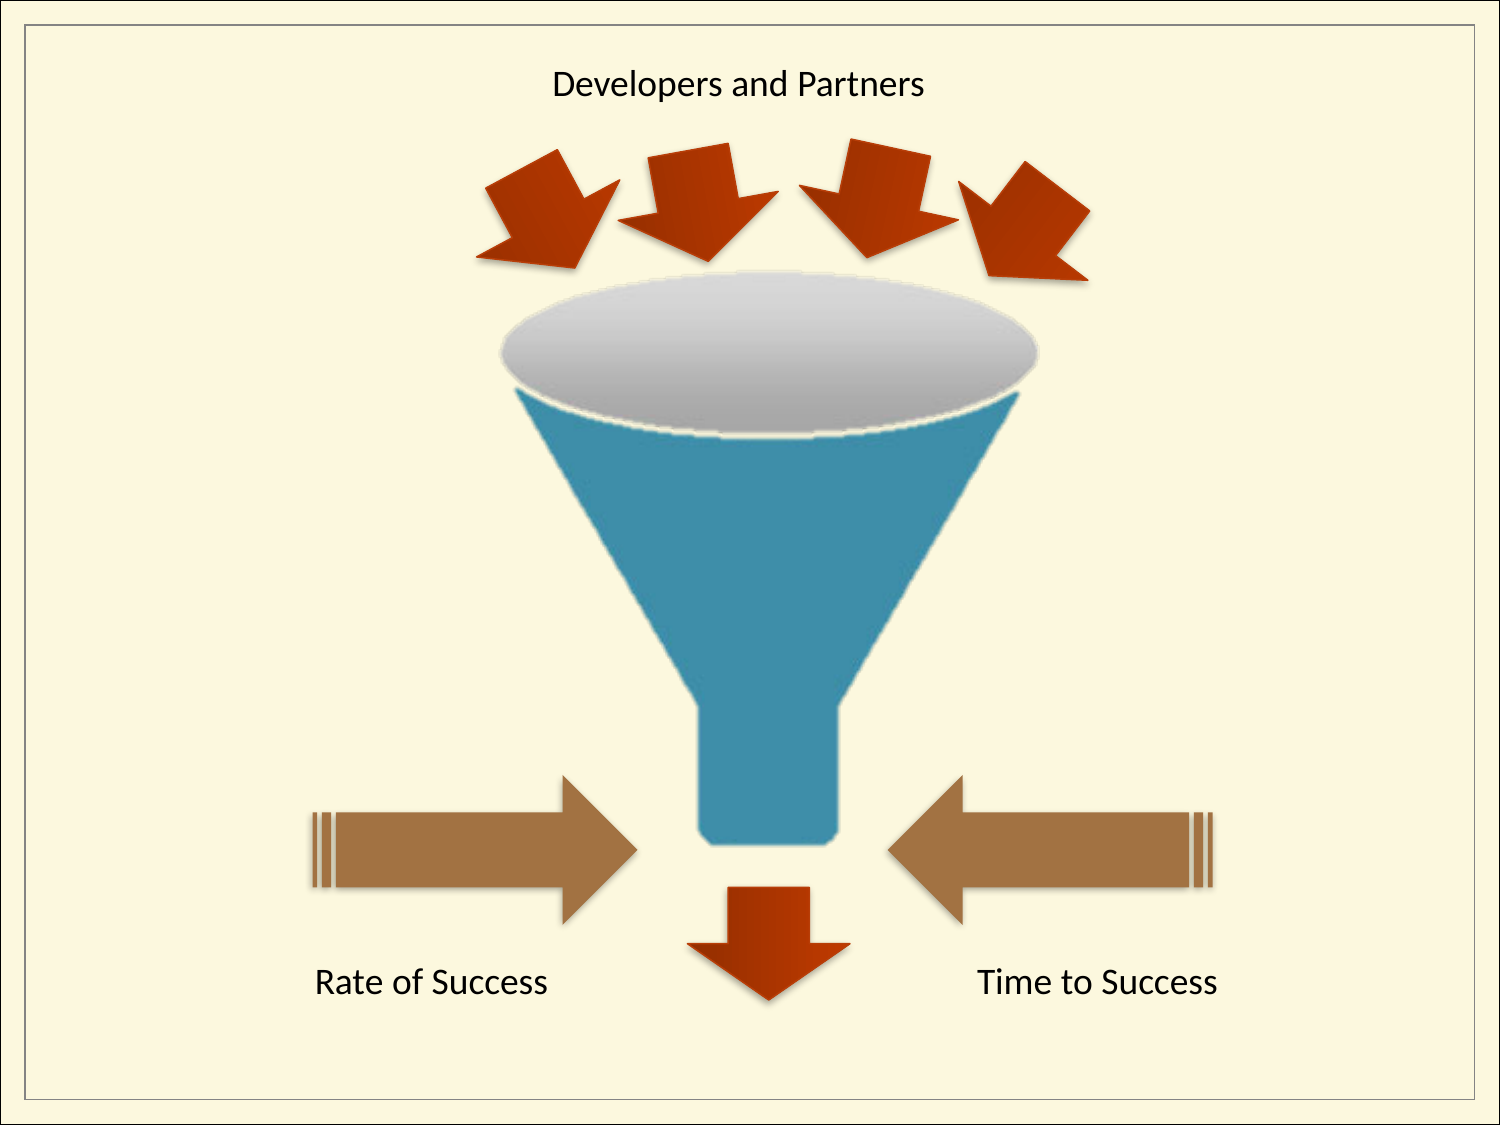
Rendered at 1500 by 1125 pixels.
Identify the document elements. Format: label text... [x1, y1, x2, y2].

text_box [485, 149, 621, 219]
text_box [957, 160, 1091, 219]
picture [412, 220, 1107, 924]
text_box [798, 138, 958, 219]
text_box [621, 142, 779, 219]
text_box [321, 812, 332, 888]
text_box Time to Success [962, 949, 1275, 1010]
text_box [335, 811, 407, 889]
text_box [1110, 811, 1190, 889]
text_box [312, 812, 318, 888]
text_box [686, 931, 851, 1001]
text_box [1193, 812, 1204, 888]
text_box Developers and Partners [537, 51, 1038, 112]
text_box Rate of Success [299, 949, 613, 1010]
text_box [1207, 812, 1213, 888]
